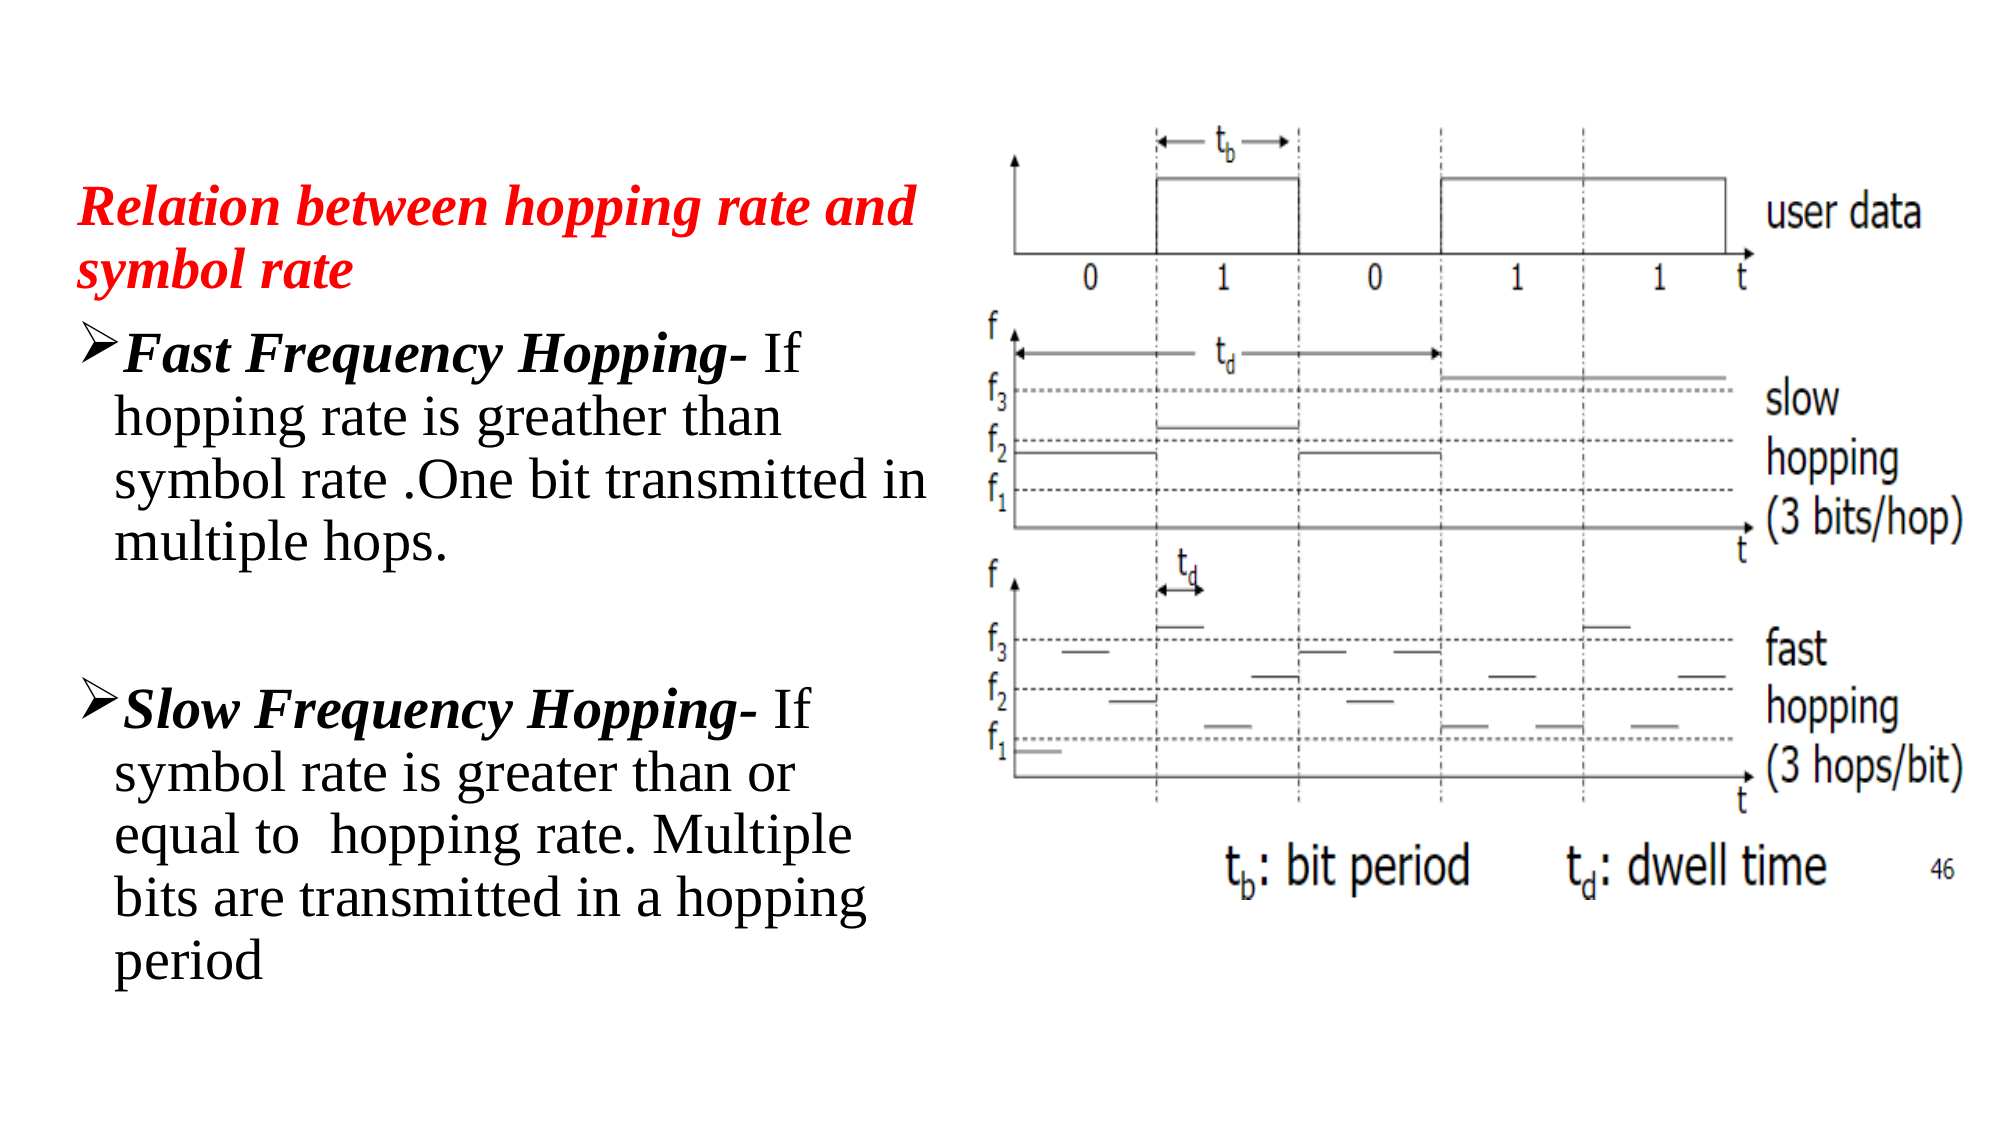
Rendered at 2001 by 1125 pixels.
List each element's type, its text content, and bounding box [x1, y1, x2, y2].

picture [973, 122, 1964, 900]
list Relation between hopping rate and symbol rate Fast Frequency Hopping- If hopping rate is greather than symbol rate .One bit transmitted in multiple hops. Slow Frequency Hopping- If symbol rate is greater than or equal to hopping rate. Multiple bits are transmitted in a hopping period [62, 77, 953, 1085]
